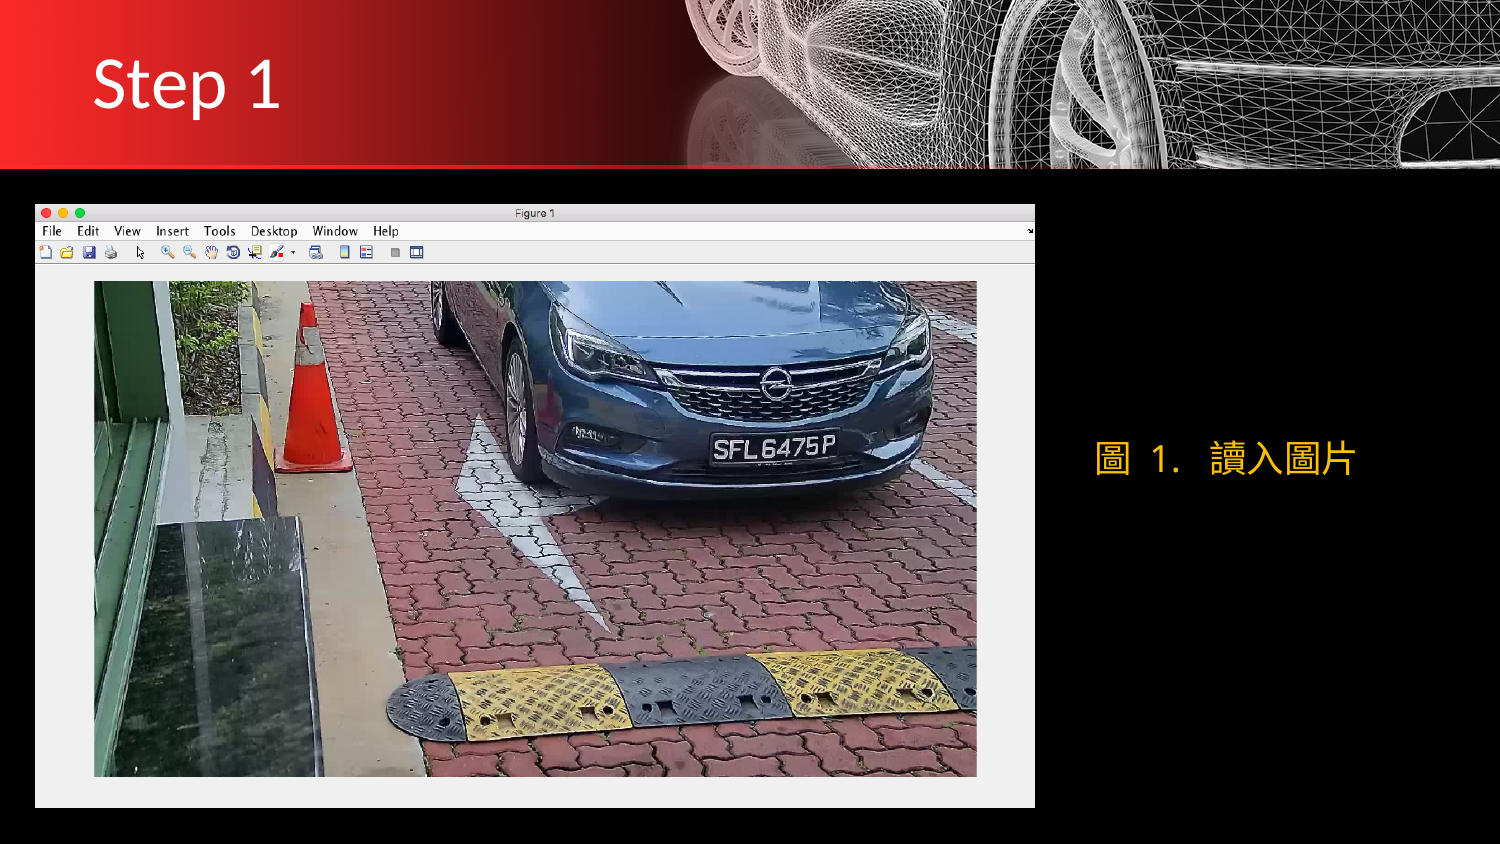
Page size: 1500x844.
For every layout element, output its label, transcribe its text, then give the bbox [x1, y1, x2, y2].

title Step 1 [77, 15, 1425, 141]
picture [0, 0, 1500, 844]
text_box 圖 1. 讀入圖片 [1079, 391, 1500, 642]
